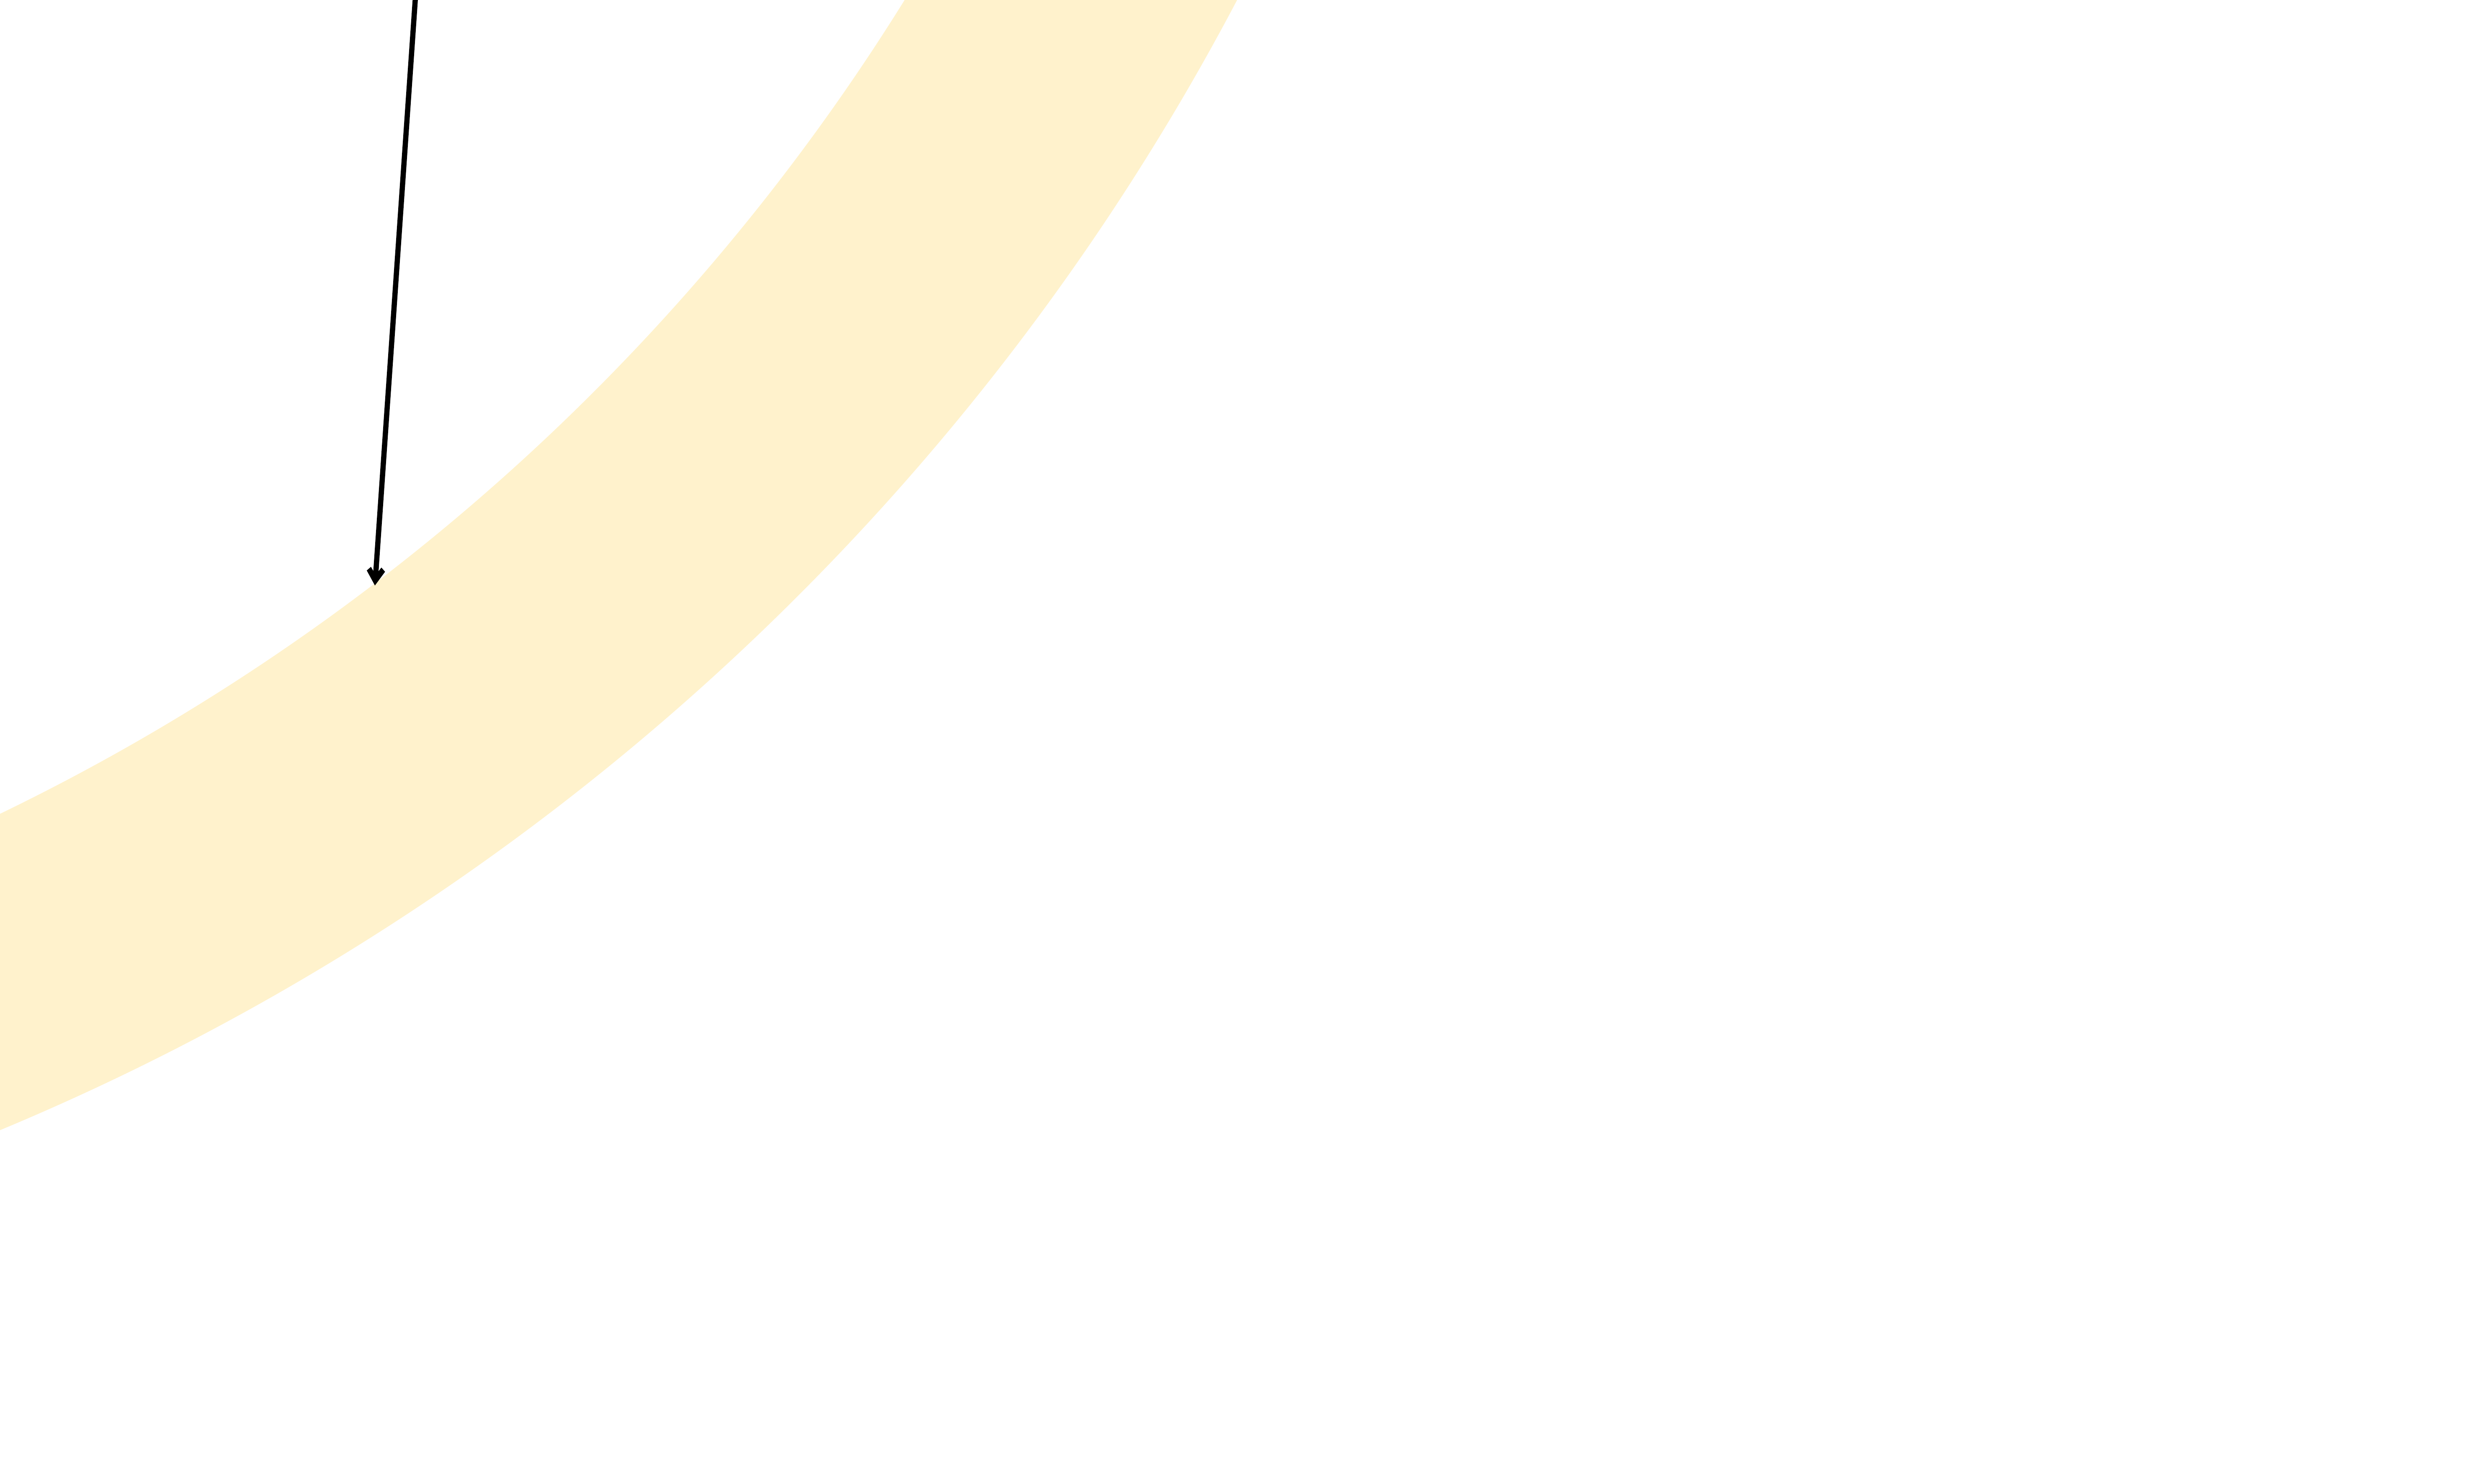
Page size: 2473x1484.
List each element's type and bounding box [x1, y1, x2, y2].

text_box [0, 0, 1522, 1320]
